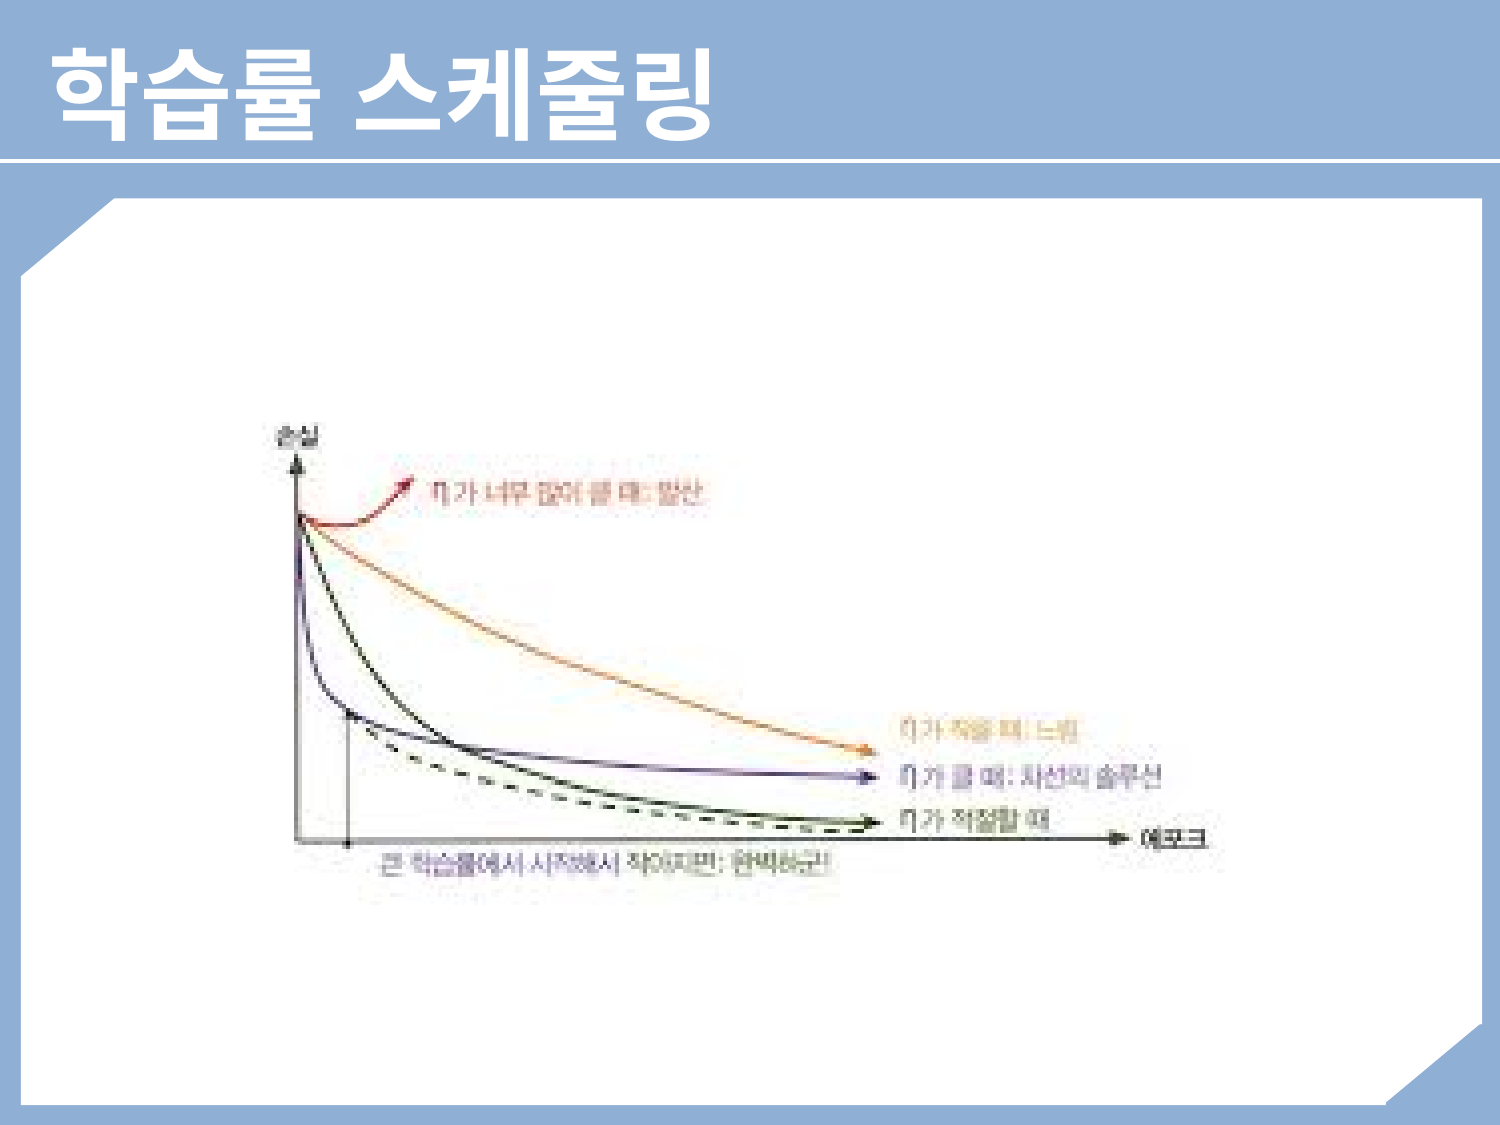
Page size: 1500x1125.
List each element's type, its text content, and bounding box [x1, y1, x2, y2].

picture [229, 260, 1270, 1043]
text_box 학습률 스케줄링 [33, 24, 736, 159]
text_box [17, 195, 1483, 1106]
